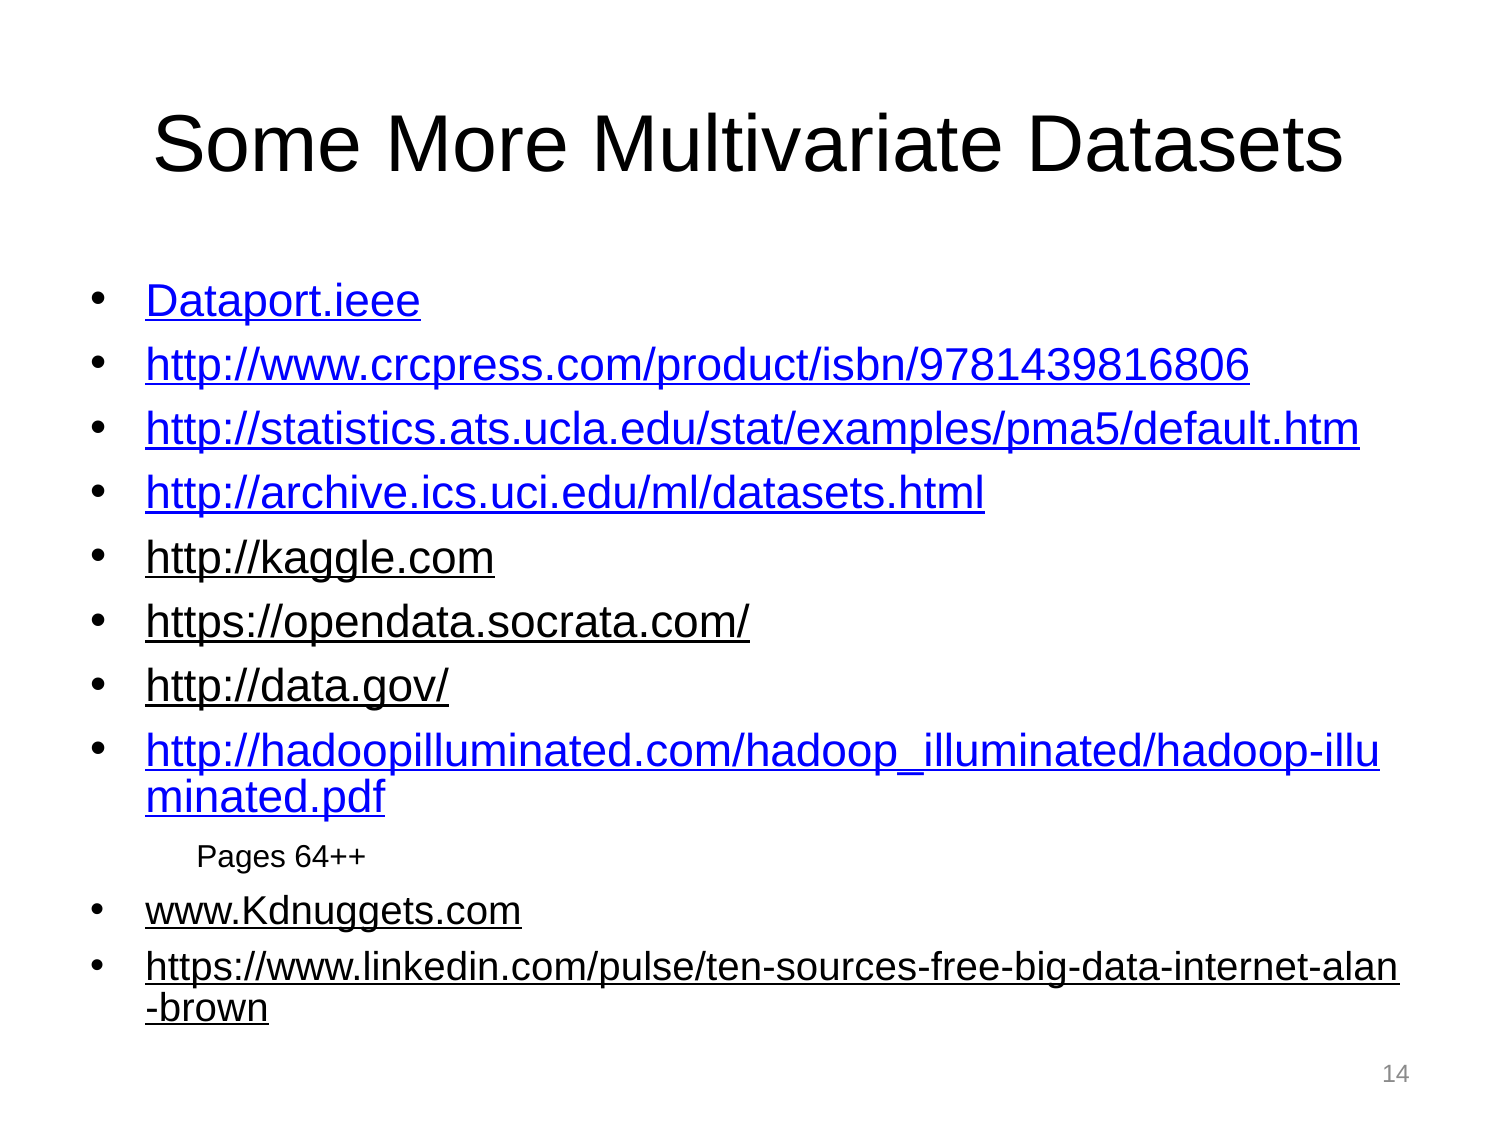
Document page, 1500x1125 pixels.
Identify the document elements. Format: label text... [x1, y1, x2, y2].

title Some More Multivariate Datasets [75, 45, 1425, 233]
slide_number 14 [1074, 1042, 1425, 1103]
list Dataport.ieee http://www.crcpress.com/product/isbn/9781439816806 http://statistics.ats.ucla.edu/stat/examples/pma5/default.htm http://archive.ics.uci.edu/ml/datasets.html http://kaggle.com https://opendata.socrata.com/ http://data.gov/ http://hadoopilluminated.com/hadoop_illuminated/hadoop-illuminated.pdf Pages 64++ www.Kdnuggets.com https://www.linkedin.com/pulse/ten-sources-free-big-data-internet-alan-brown [75, 262, 1425, 1005]
